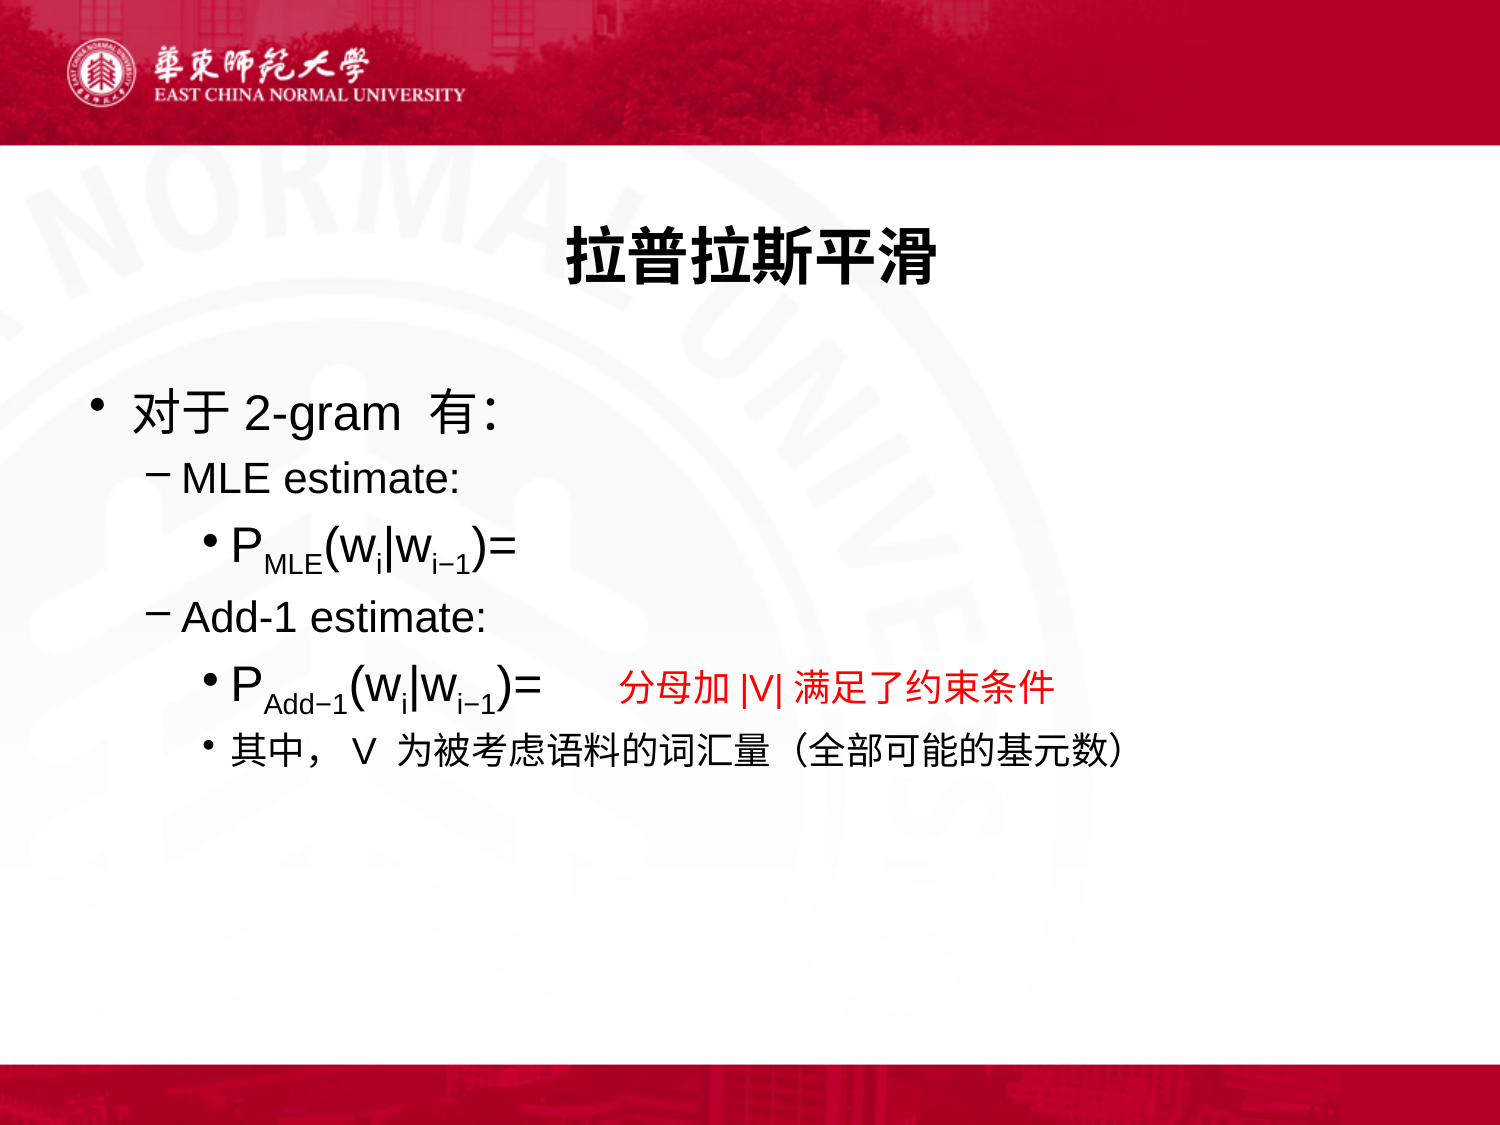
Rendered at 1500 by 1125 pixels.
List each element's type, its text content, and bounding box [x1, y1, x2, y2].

title 拉普拉斯平滑 [76, 160, 1428, 349]
picture [0, 0, 1500, 1125]
